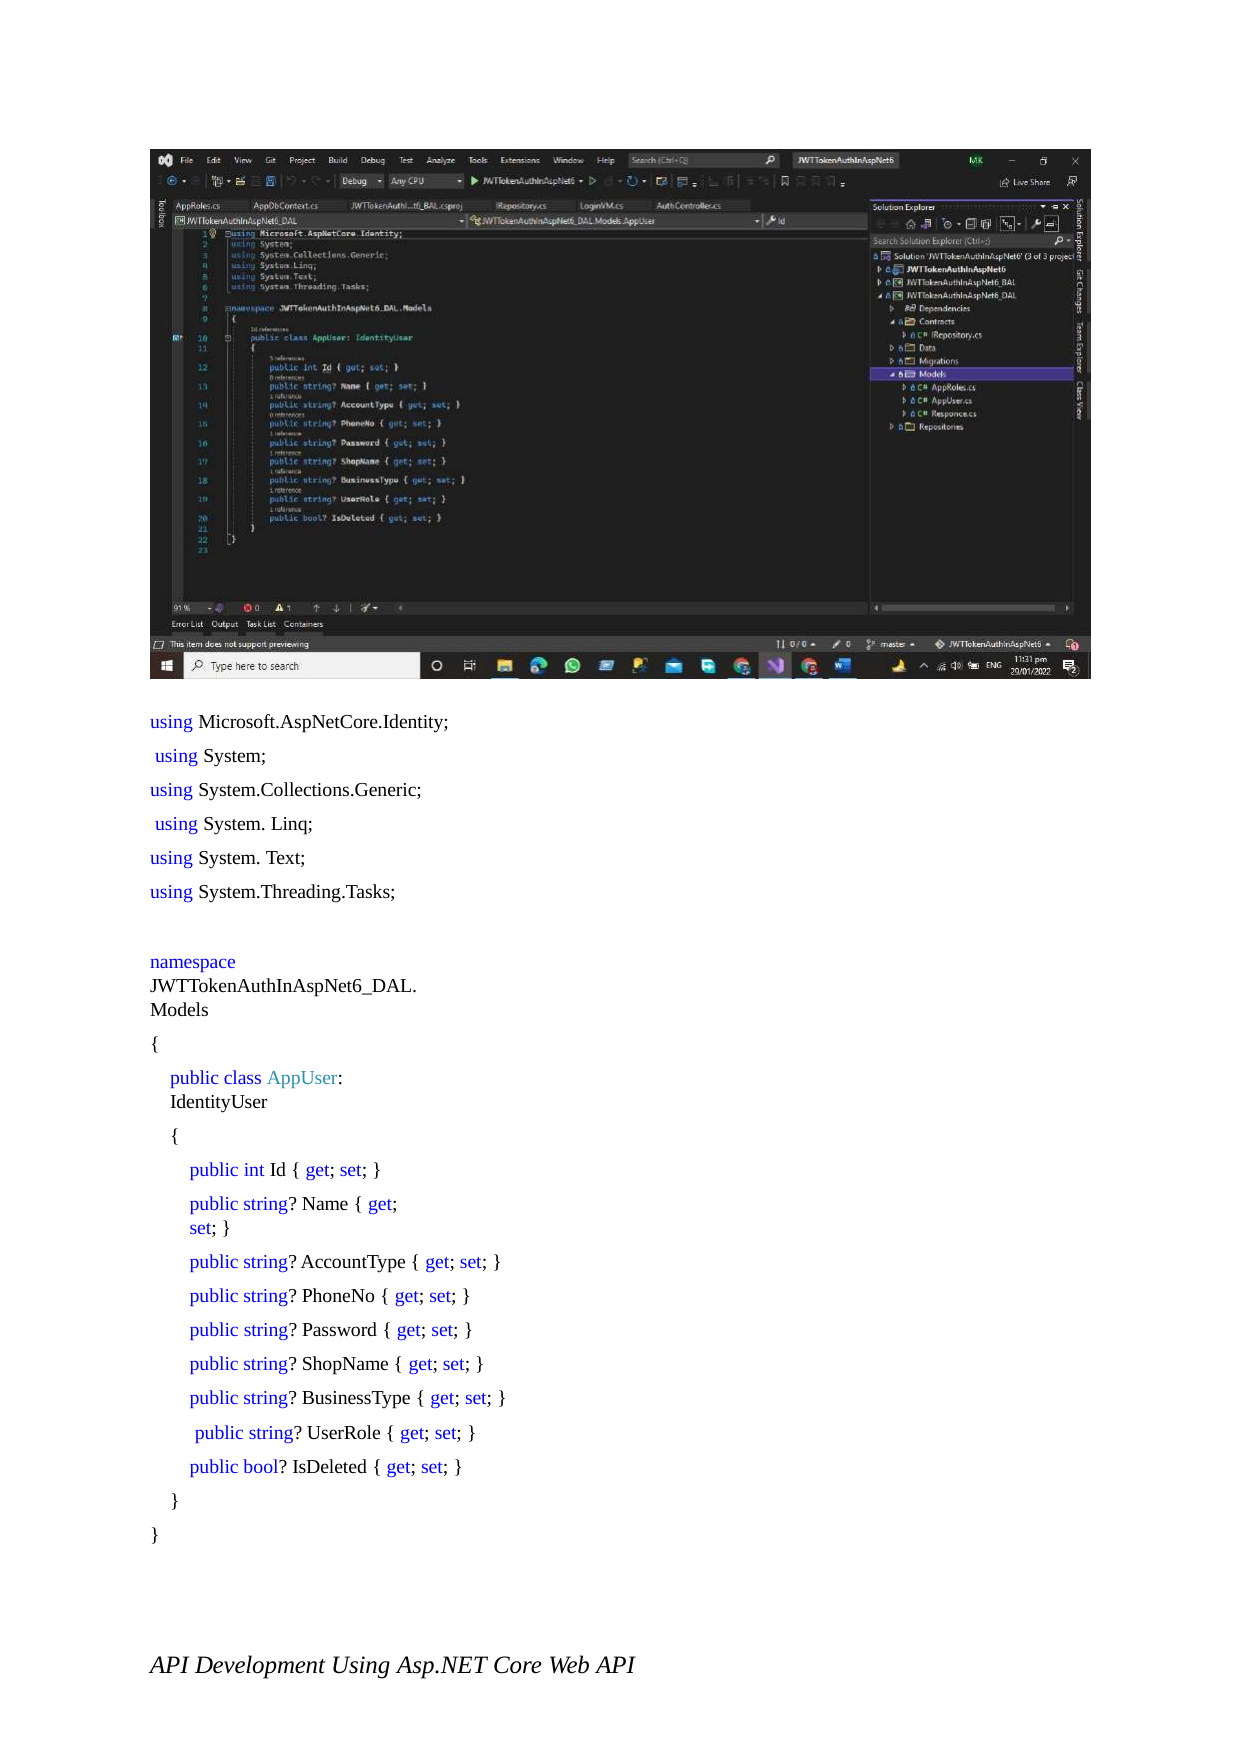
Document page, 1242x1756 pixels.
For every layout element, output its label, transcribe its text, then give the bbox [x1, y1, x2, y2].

text_box using Microsoft.AspNetCore.Identity; using System; using System.Collections.Generic; using System. Linq; using System. Text; using System.Threading.Tasks; namespace JWTTokenAuthInAspNet6_DAL.Models { public class AppUser: IdentityUser { public int Id { get; set; } public string? Name { get; set; } public string? AccountType { get; set; } public string? PhoneNo { get; set; } public string? Password { get; set; } public string? ShopName { get; set; } public string? BusinessType { get; set; } public string? UserRole { get; set; } public bool? IsDeleted { get; set; } } } [147, 696, 575, 1546]
footer API Development Using Asp.NET Core Web API [147, 1649, 643, 1756]
picture [149, 149, 1091, 679]
